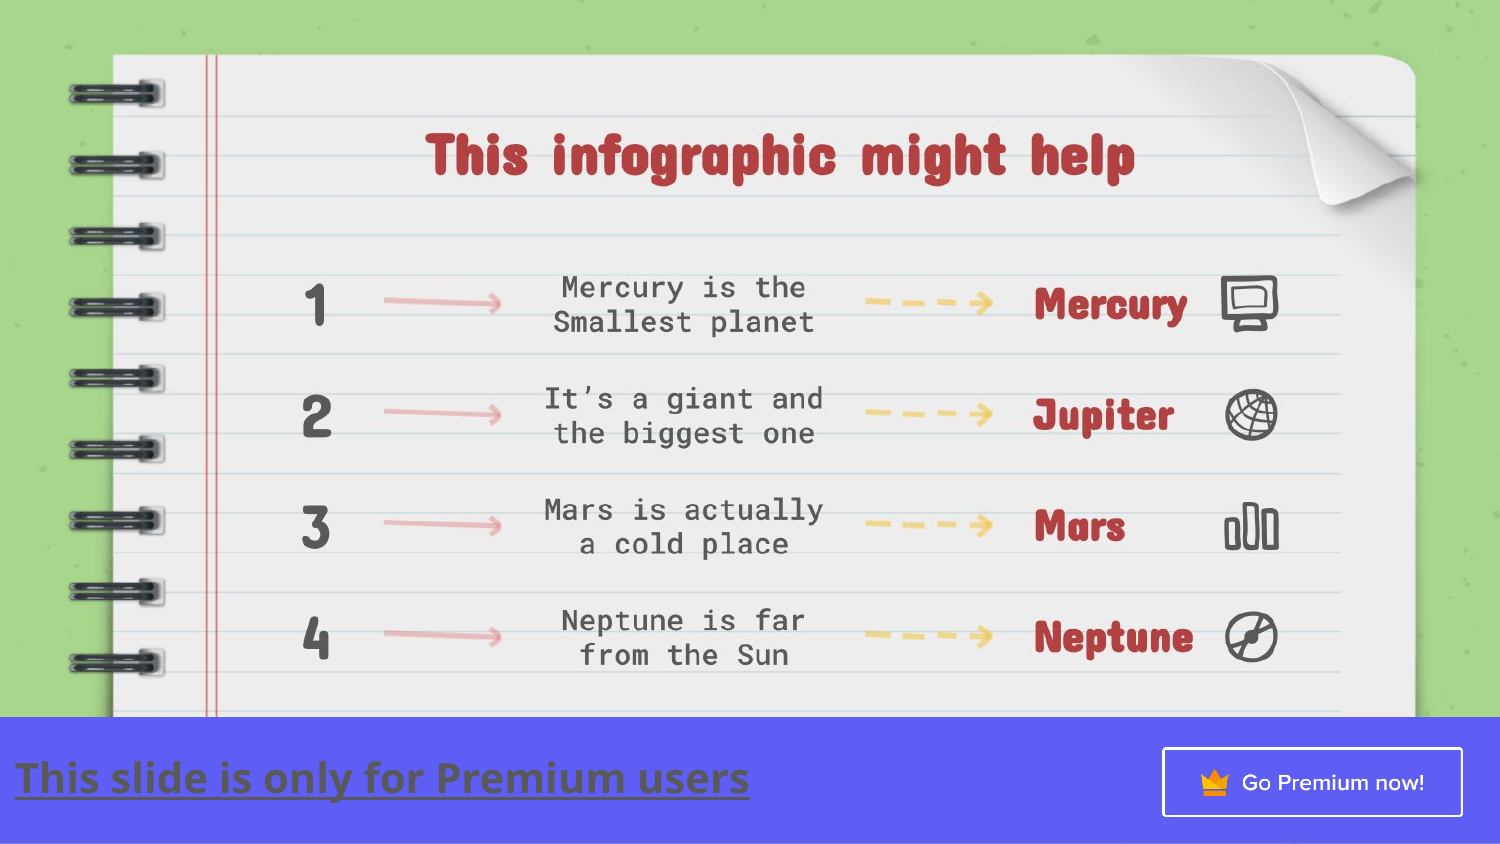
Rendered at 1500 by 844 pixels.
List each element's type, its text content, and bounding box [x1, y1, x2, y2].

picture [1162, 747, 1463, 817]
picture [0, 0, 1500, 717]
text_box This slide is only for Premium users [0, 717, 1500, 844]
